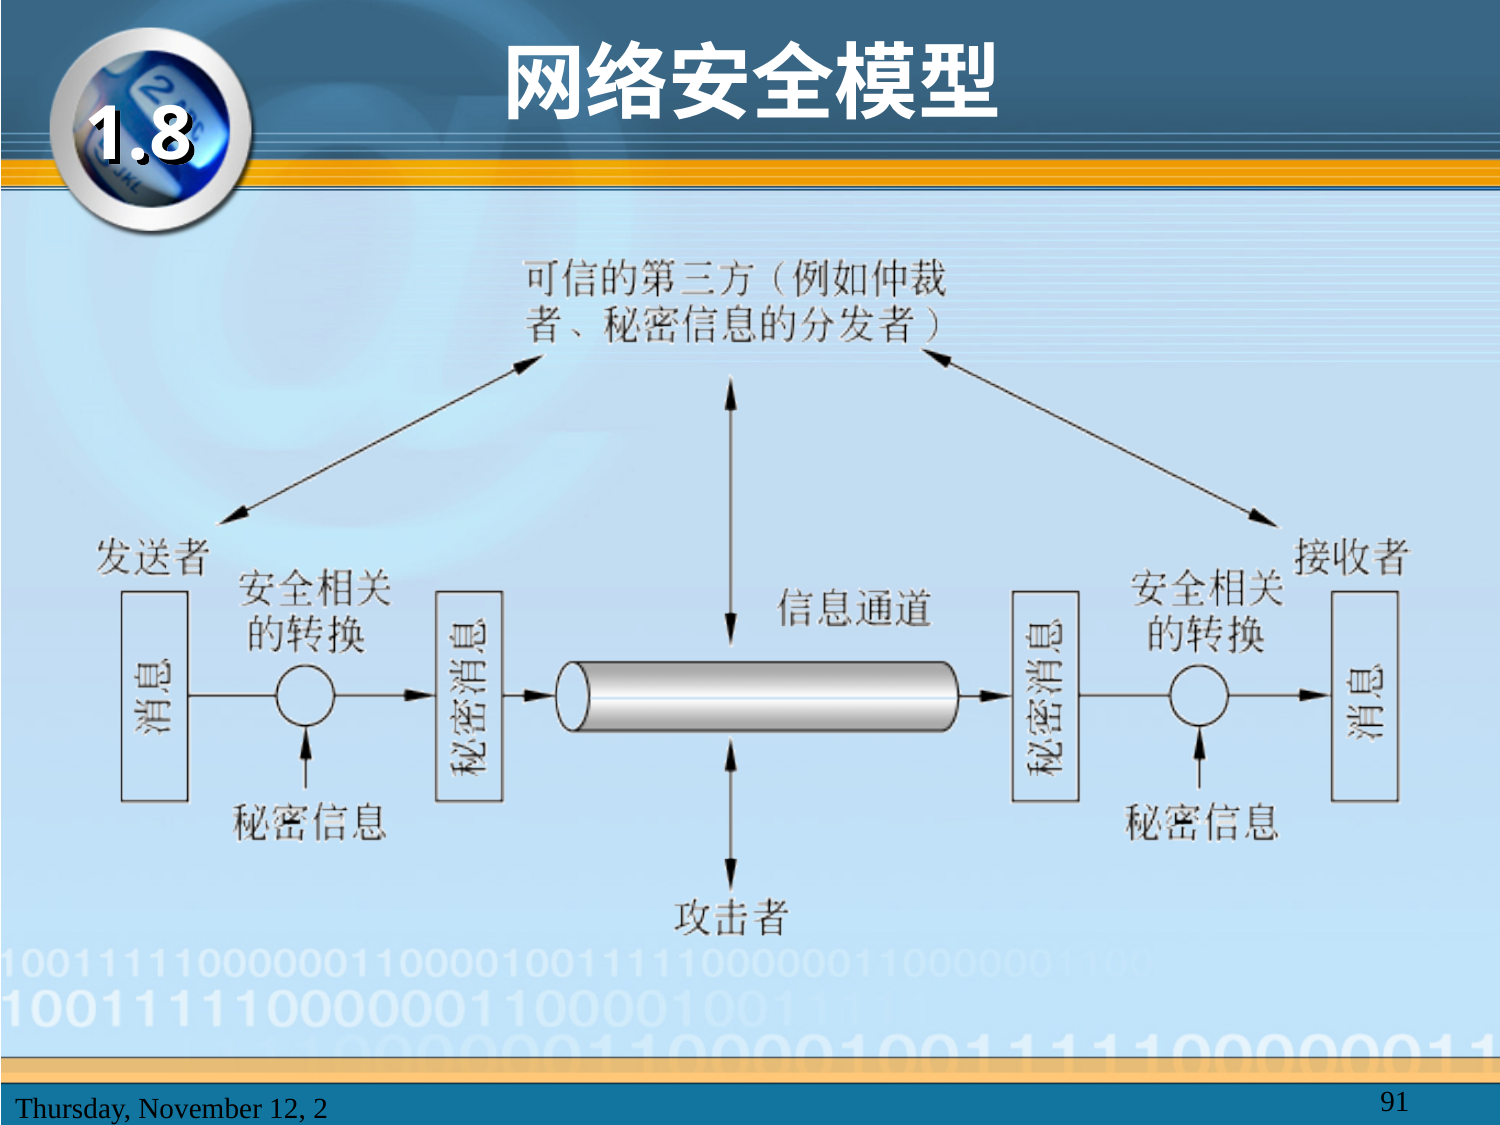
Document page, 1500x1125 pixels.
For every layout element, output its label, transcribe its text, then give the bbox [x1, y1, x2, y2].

title 网络安全模型 [76, 0, 1427, 173]
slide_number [0, 1082, 350, 1125]
text_box 1.8 [70, 77, 236, 183]
slide_number 91 [1074, 1074, 1425, 1125]
picture [1, 0, 1500, 1125]
